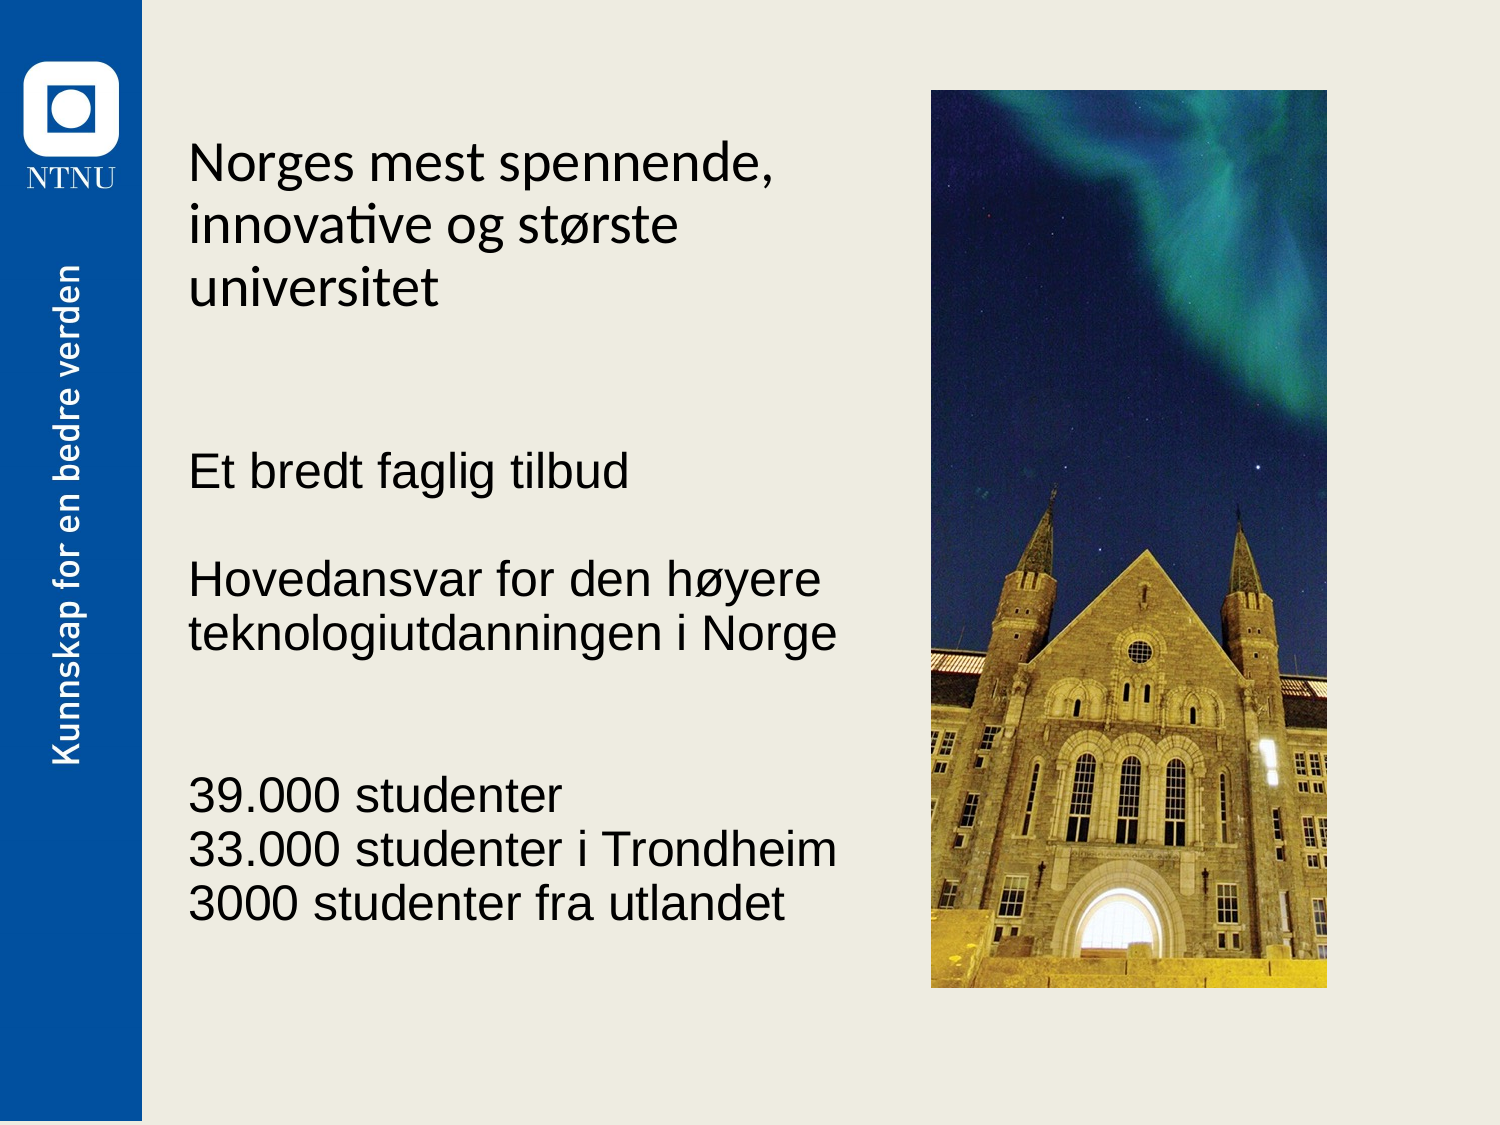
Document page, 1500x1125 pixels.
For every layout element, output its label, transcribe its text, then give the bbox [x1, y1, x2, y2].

picture [0, 0, 142, 1122]
picture [930, 89, 1327, 988]
text_box Norges mest spennende, innovative og største universitet Et bredt faglig tilbud Hovedansvar for den høyere teknologiutdanningen i Norge 39.000 studenter 33.000 studenter i Trondheim 3000 studenter fra utlandet [177, 149, 925, 975]
